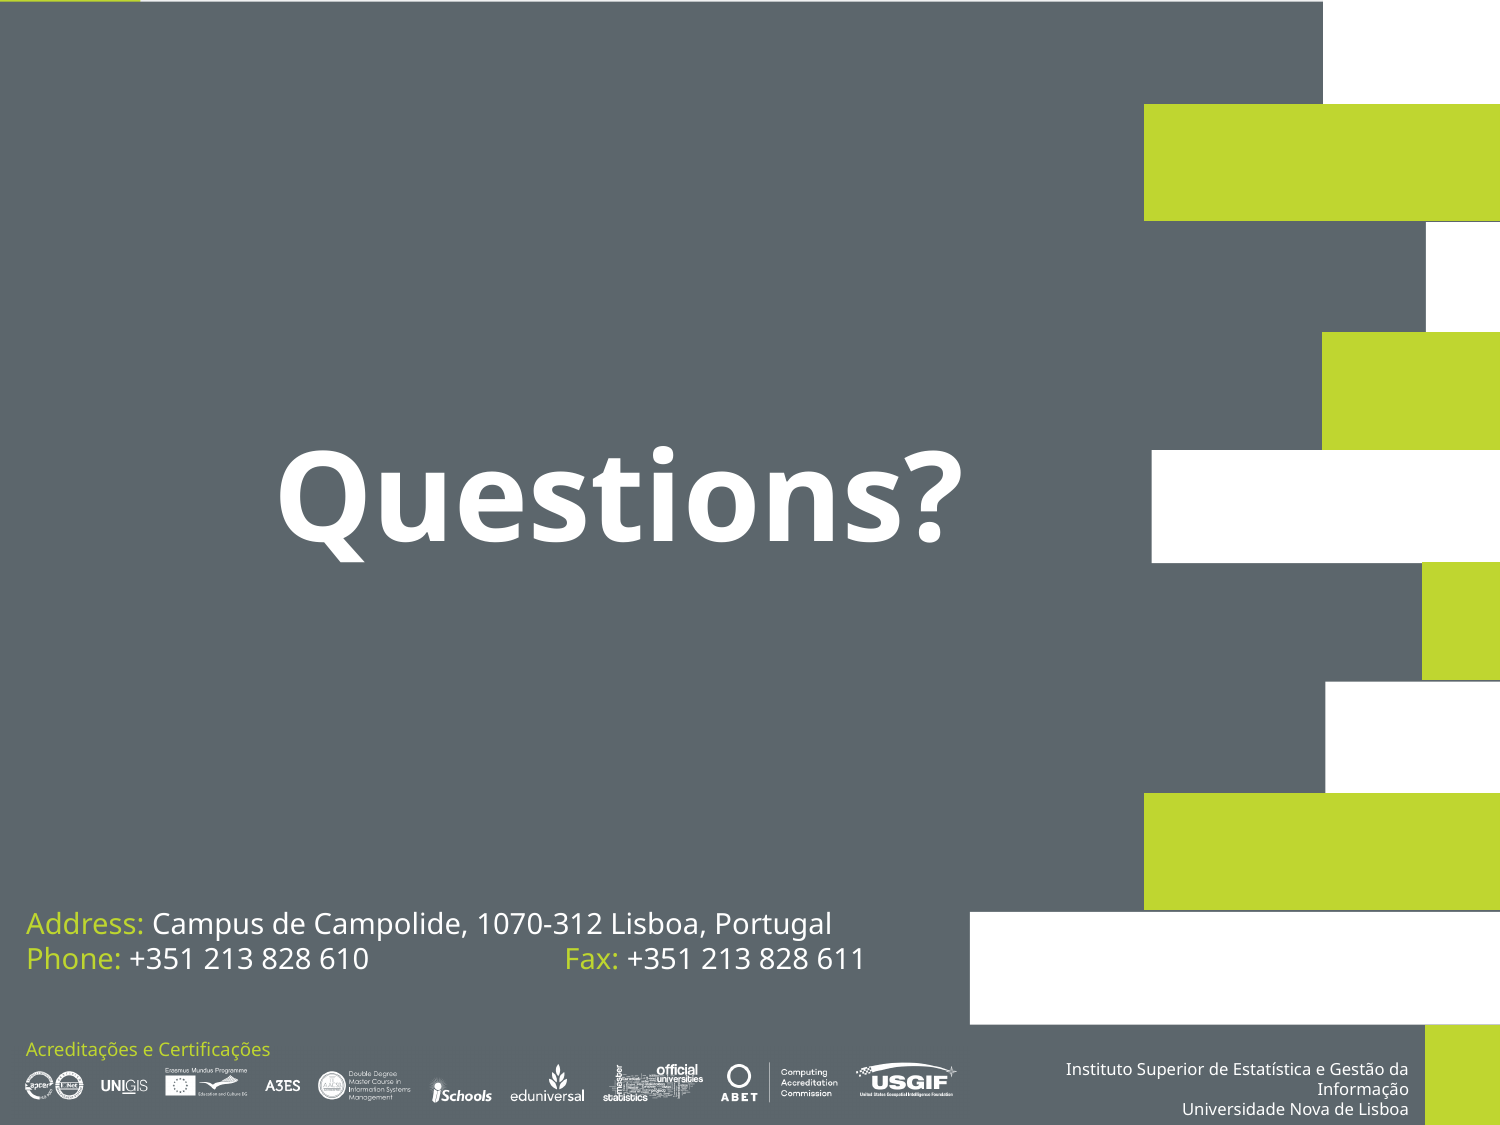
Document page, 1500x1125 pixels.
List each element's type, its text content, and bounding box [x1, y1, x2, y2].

title Questions? [48, 184, 1190, 576]
